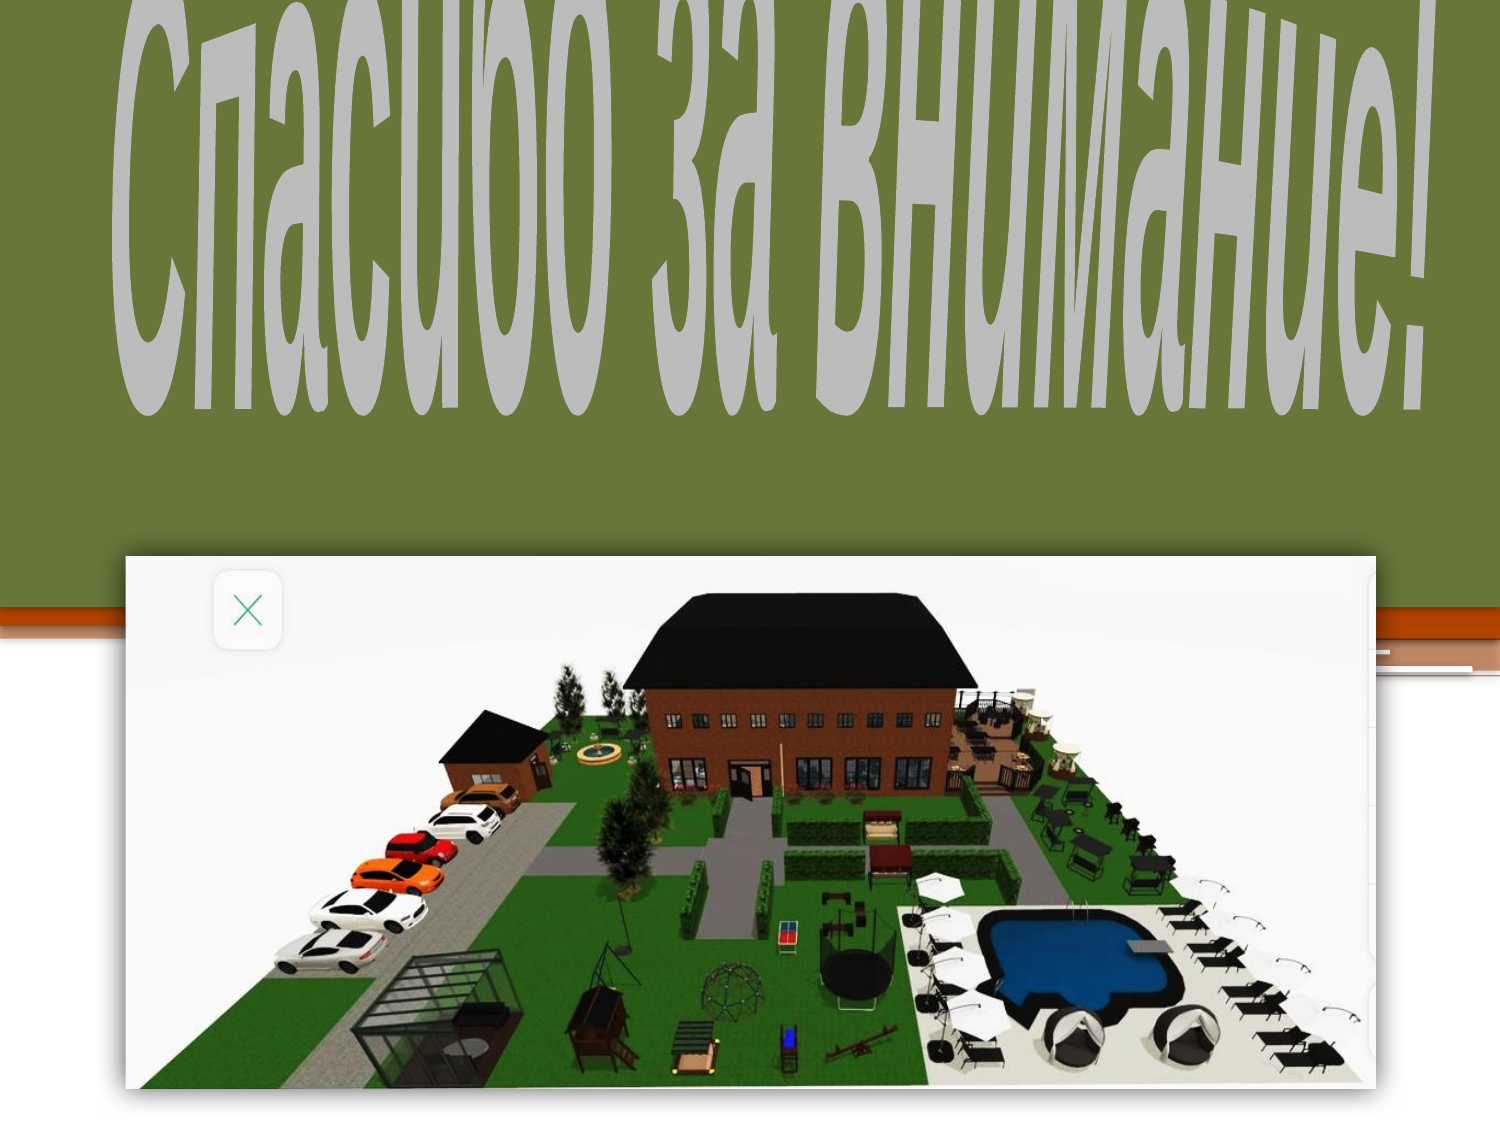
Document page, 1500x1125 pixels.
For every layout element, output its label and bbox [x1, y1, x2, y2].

picture [125, 556, 1377, 1089]
